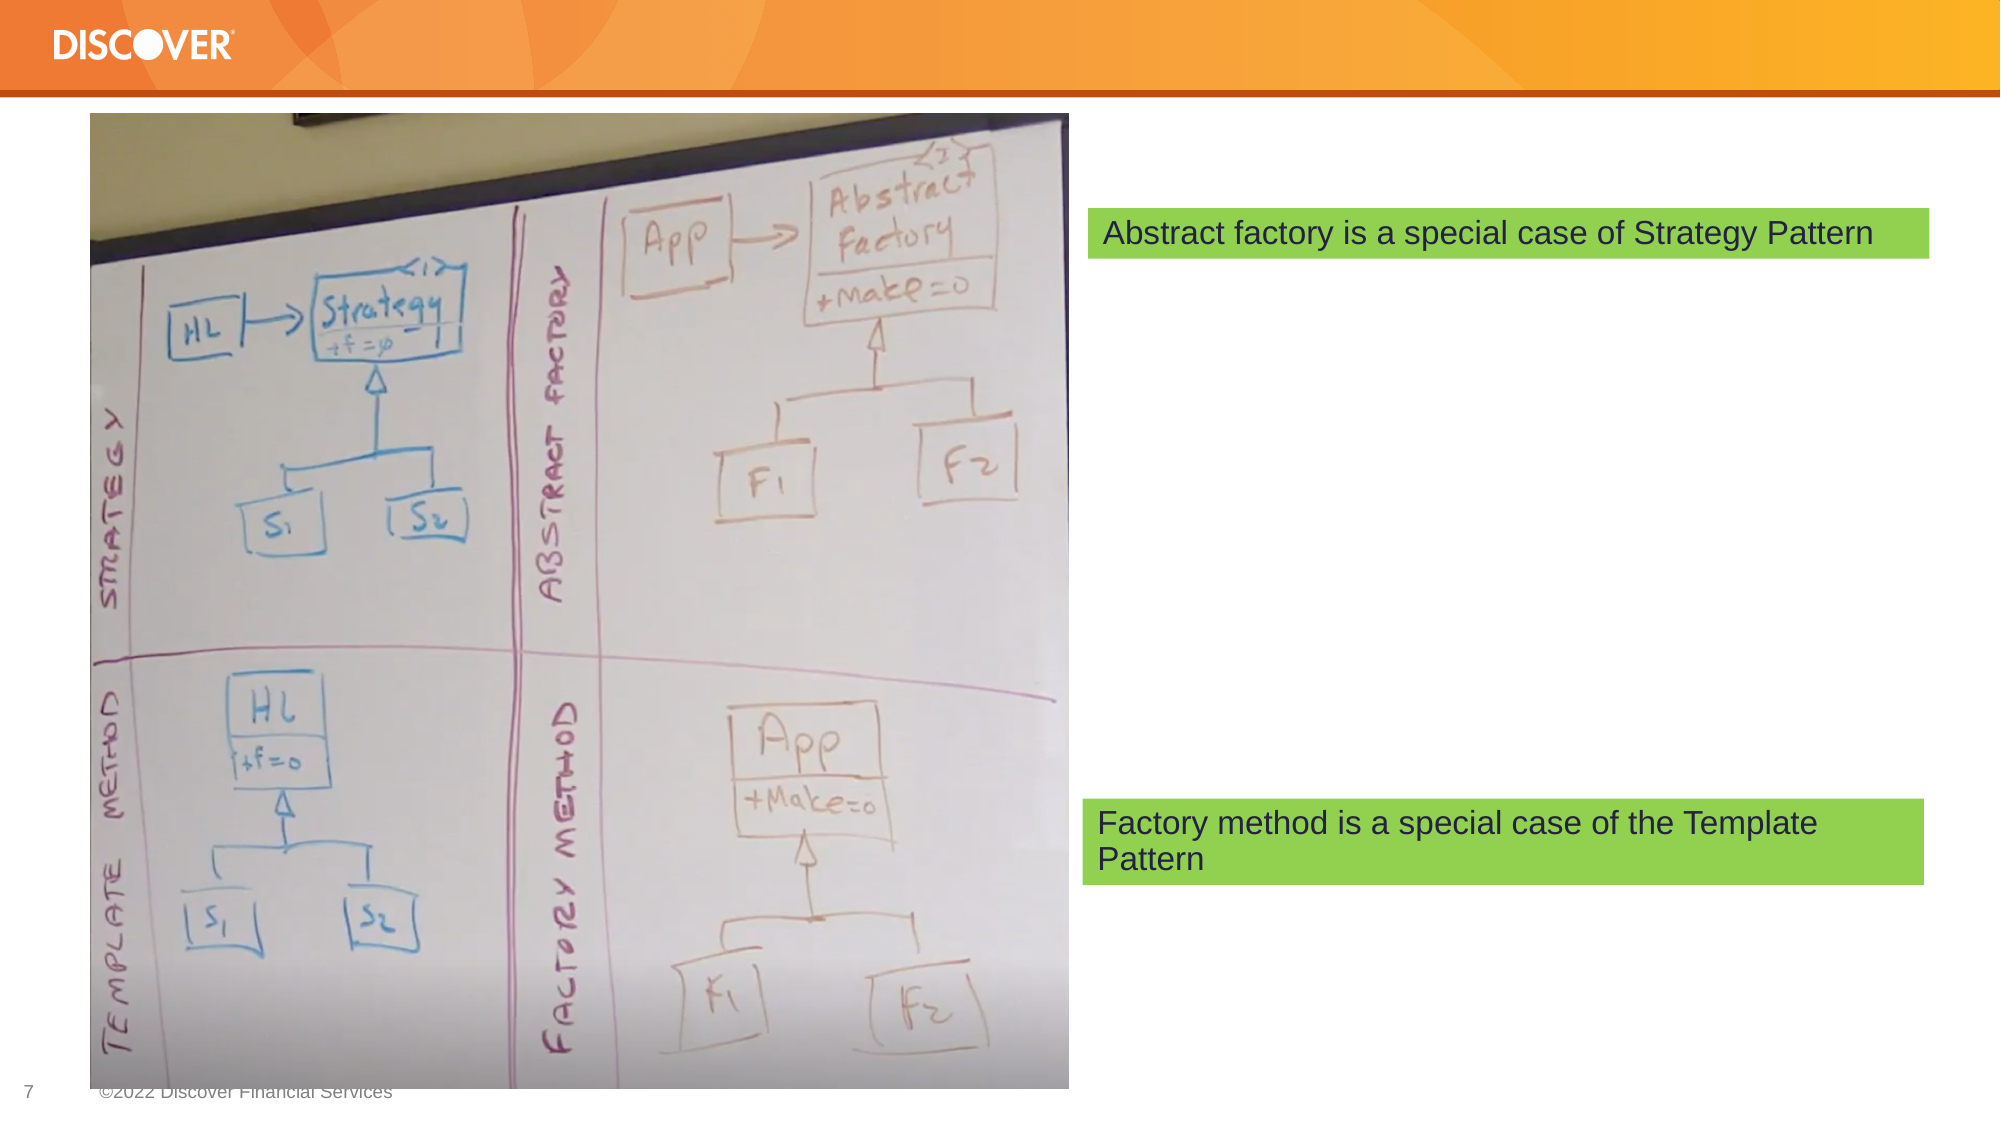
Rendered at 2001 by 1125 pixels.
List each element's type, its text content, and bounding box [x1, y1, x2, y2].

picture [90, 113, 1069, 1089]
text_box Factory method is a special case of the Template Pattern [1082, 798, 1924, 886]
picture [0, 0, 1795, 90]
text_box Abstract factory is a special case of Strategy Pattern [1088, 208, 1930, 259]
